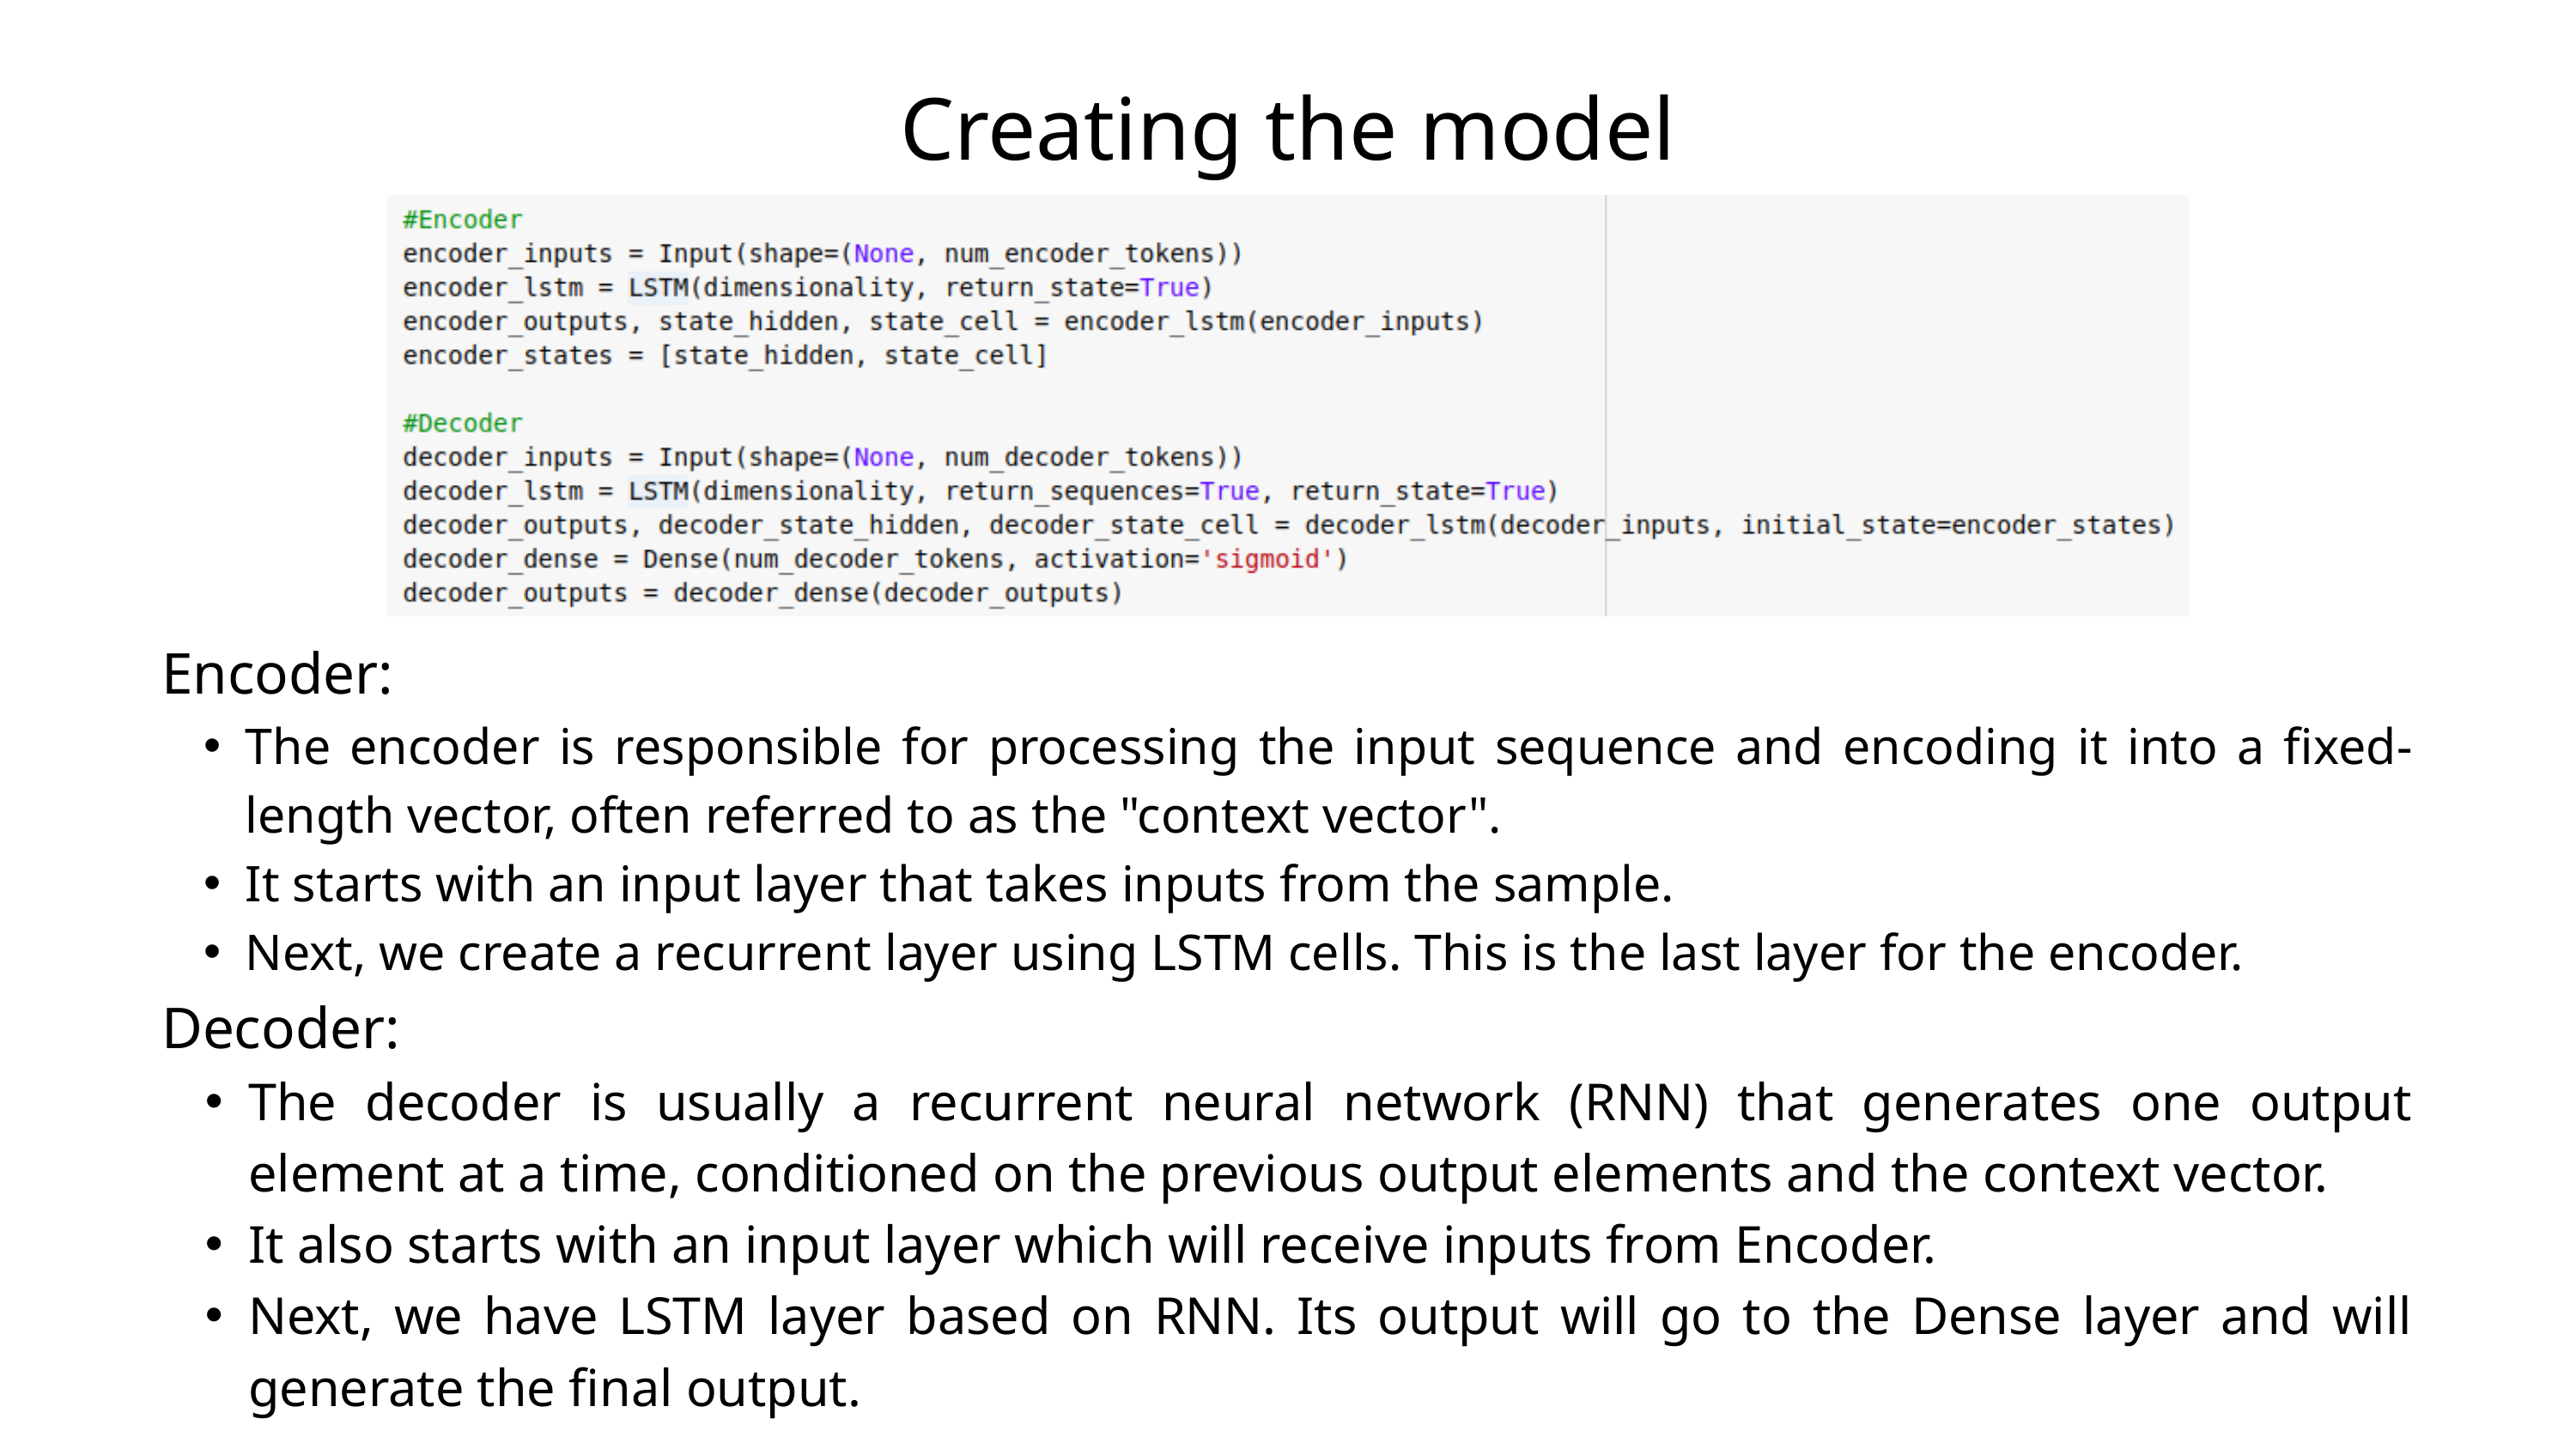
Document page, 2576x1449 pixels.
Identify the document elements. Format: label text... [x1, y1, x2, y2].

picture [386, 194, 2190, 616]
text_box Creating the model [821, 38, 1755, 178]
text_box Encoder: The encoder is responsible for processing the input sequence and encoding it into a fixed-length vector, often referred to as the "context vector". It starts with an input layer that takes inputs from the sample. Next, we create a recurrent layer using LSTM cells. This is the last layer for the encoder. Decoder: The decoder is usually a recurrent neural network (RNN) that generates one output element at a time, conditioned on the previous output elements and the context vector. It also starts with an input layer which will receive inputs from Encoder. Next, we have LSTM layer based on RNN. Its output will go to the Dense layer and will generate the final output. [161, 626, 2415, 1449]
